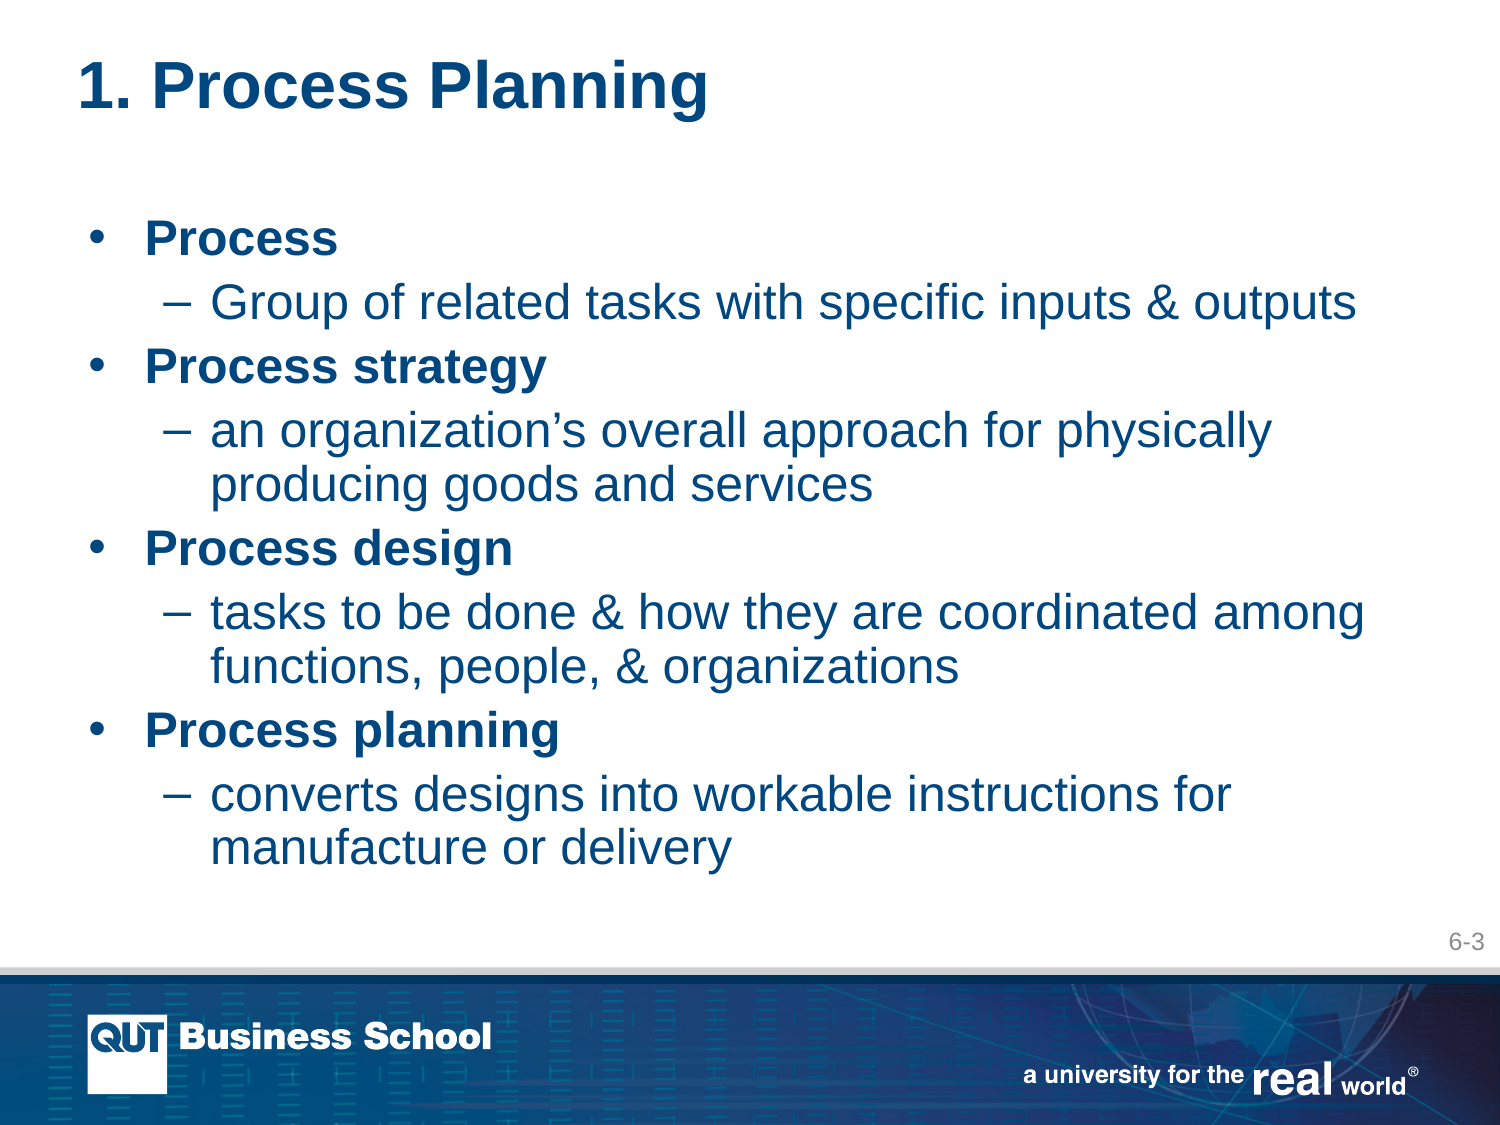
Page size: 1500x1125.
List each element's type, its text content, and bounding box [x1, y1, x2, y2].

picture [0, 984, 1500, 1125]
list Process Group of related tasks with specific inputs & outputs Process strategy an organization’s overall approach for physically producing goods and services Process design tasks to be done & how they are coordinated among functions, people, & organizations Process planning converts designs into workable instructions for manufacture or delivery [73, 204, 1436, 993]
slide_number 6-3 [1149, 912, 1500, 973]
title 1. Process Planning [62, 17, 1450, 148]
